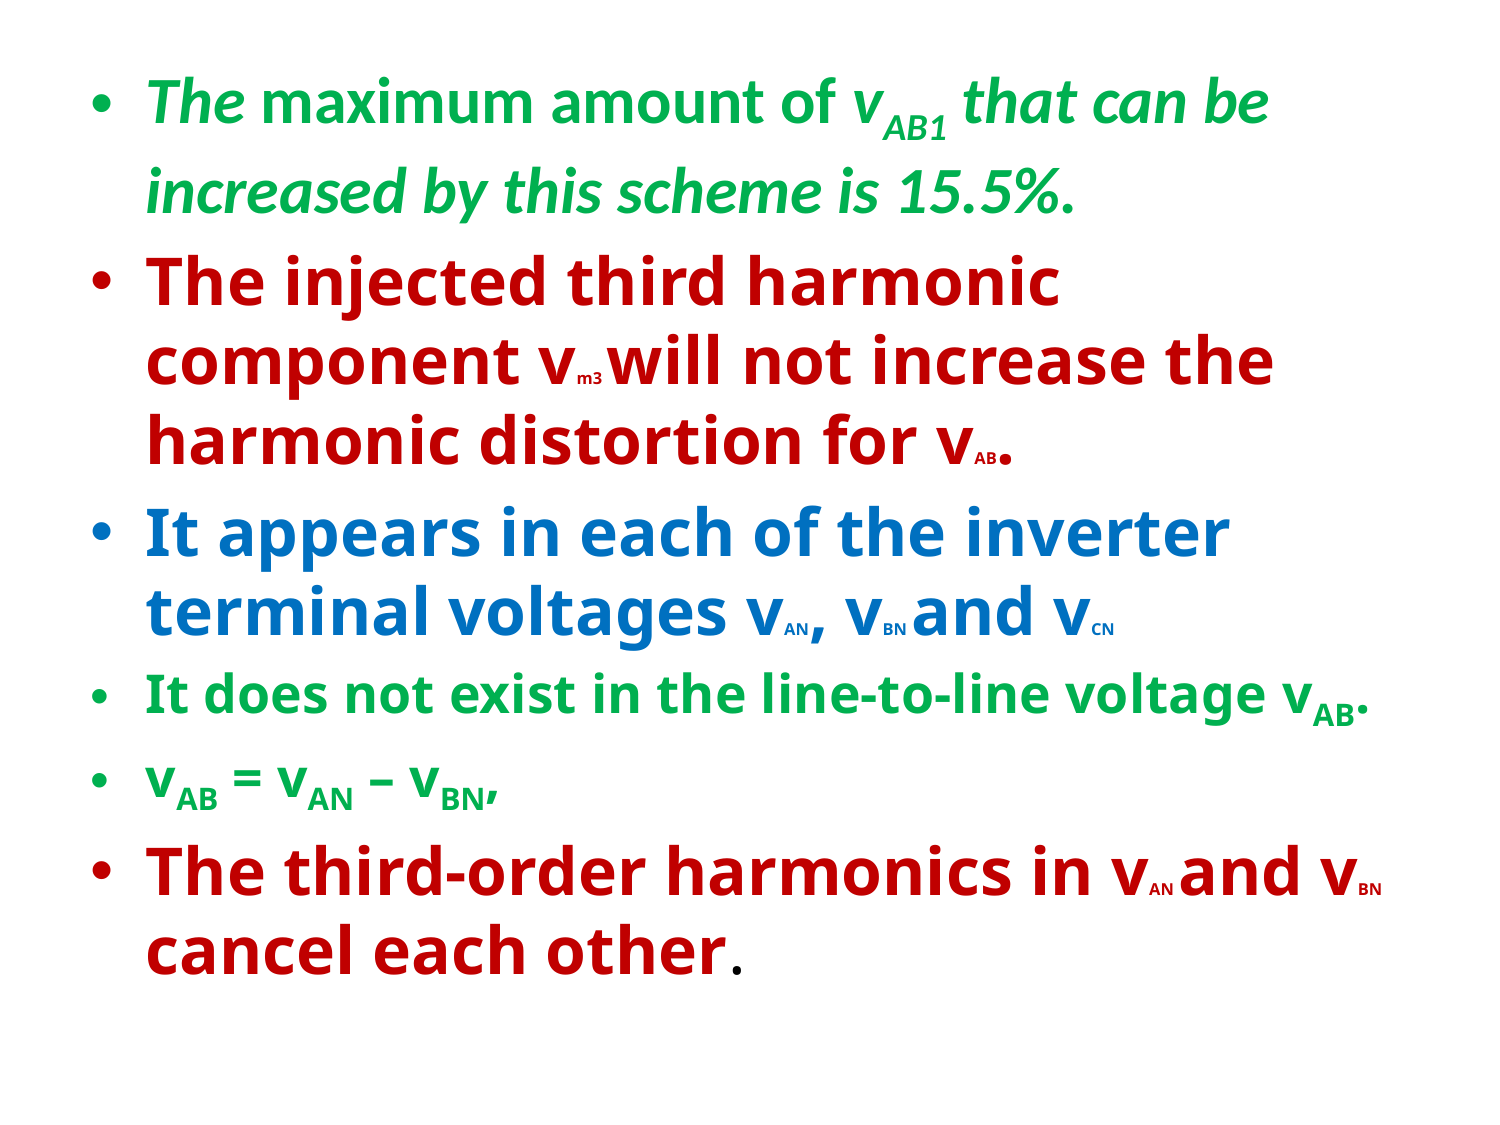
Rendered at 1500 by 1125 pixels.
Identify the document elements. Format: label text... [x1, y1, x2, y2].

list The maximum amount of vAB1 that can be increased by this scheme is 15.5%. The injected third harmonic component vm3 will not increase the harmonic distortion for vAB. It appears in each of the inverter terminal voltages vAN, vBN and vCN It does not exist in the line-to-line voltage vAB. vAB = vAN – vBN, The third-order harmonics in vAN and vBN cancel each other. [75, 50, 1425, 1005]
